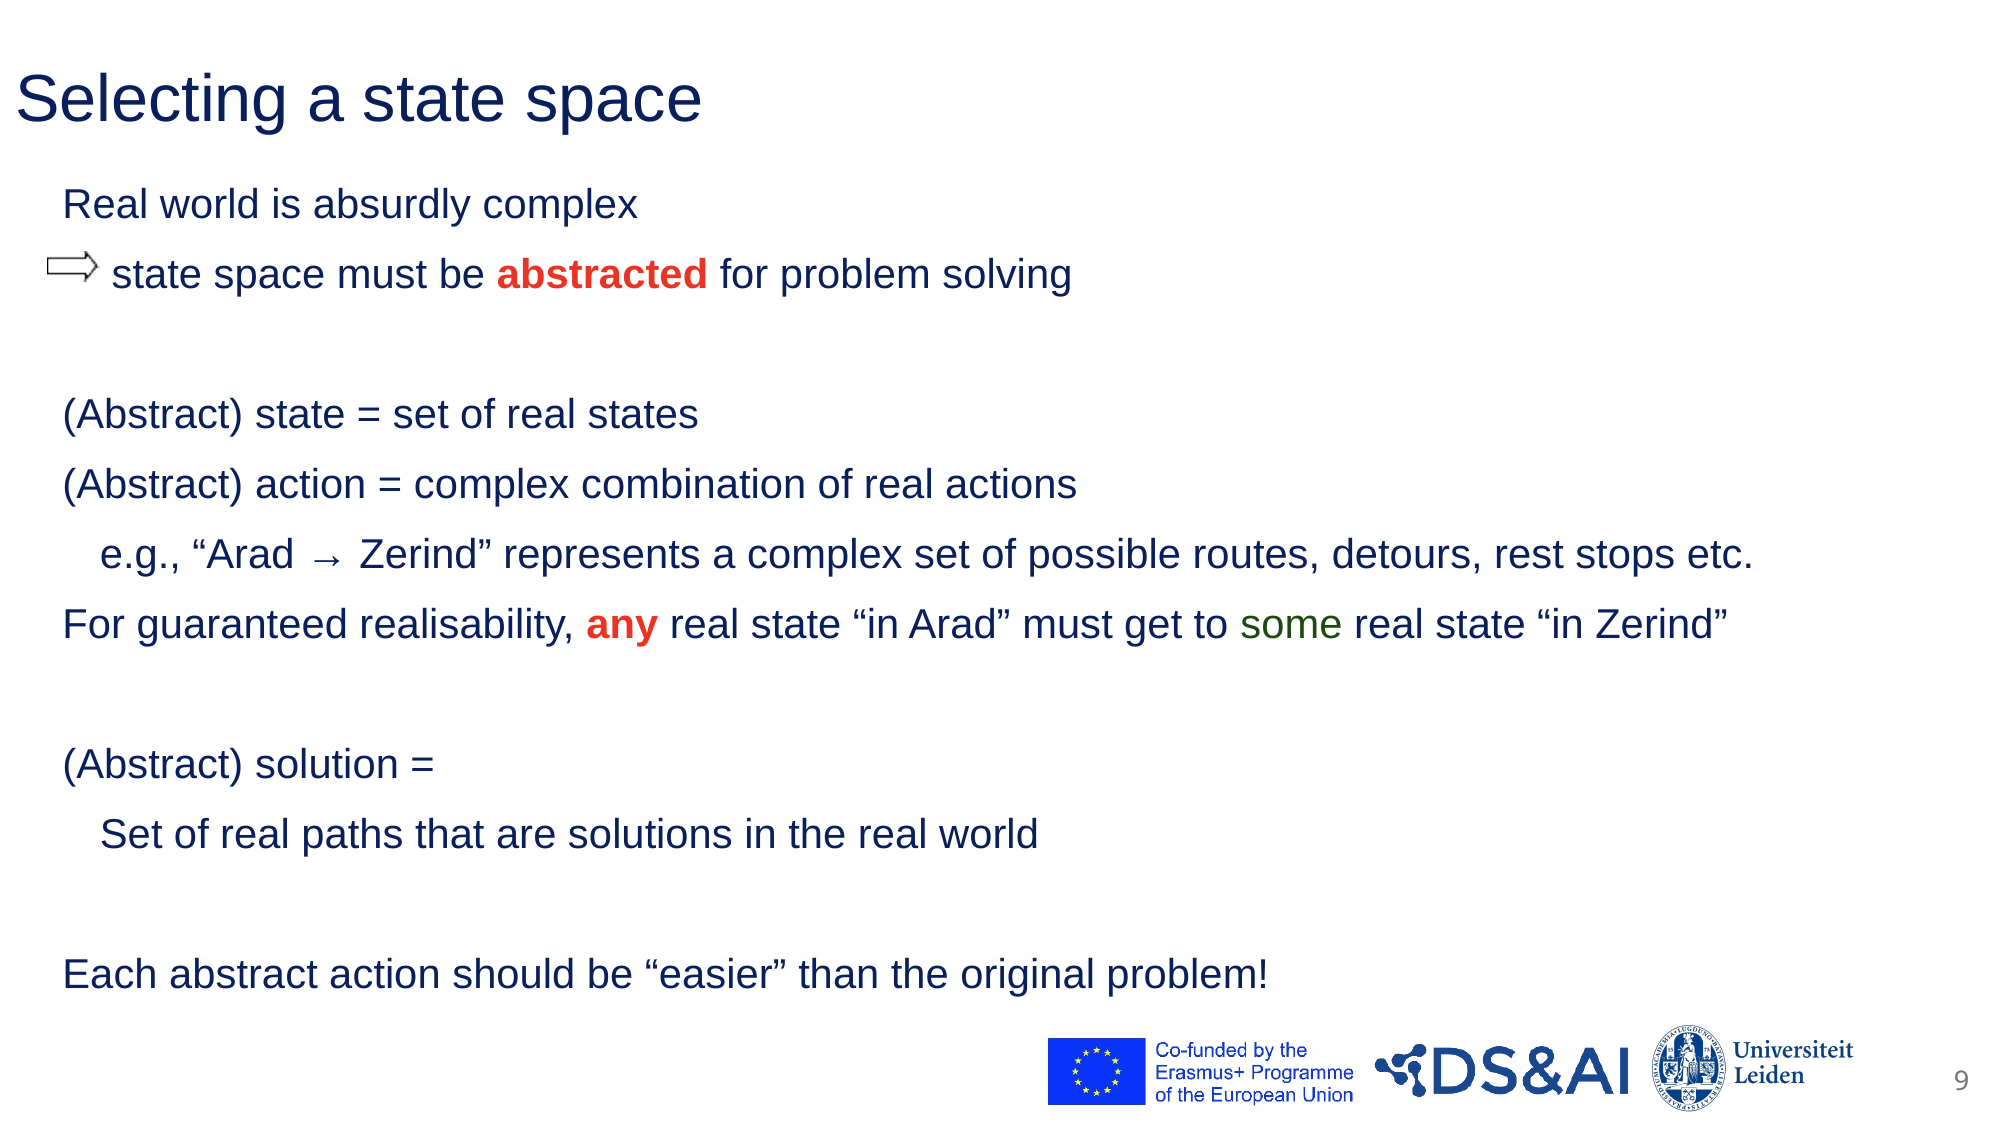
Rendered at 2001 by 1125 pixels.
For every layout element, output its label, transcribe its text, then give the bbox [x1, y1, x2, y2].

title Selecting a state space [0, 10, 2000, 180]
list Real world is absurdly complex state space must be abstracted for problem solving (Abstract) state = set of real states (Abstract) action = complex combination of real actions e.g., “Arad → Zerind” represents a complex set of possible routes, detours, rest stops etc. For guaranteed realisability, any real state “in Arad” must get to some real state “in Zerind” (Abstract) solution = Set of real paths that are solutions in the real world Each abstract action should be “easier” than the original problem! [47, 153, 1953, 1014]
picture [1031, 1014, 1857, 1125]
slide_number 9 [1921, 1049, 1985, 1115]
picture [47, 251, 100, 282]
